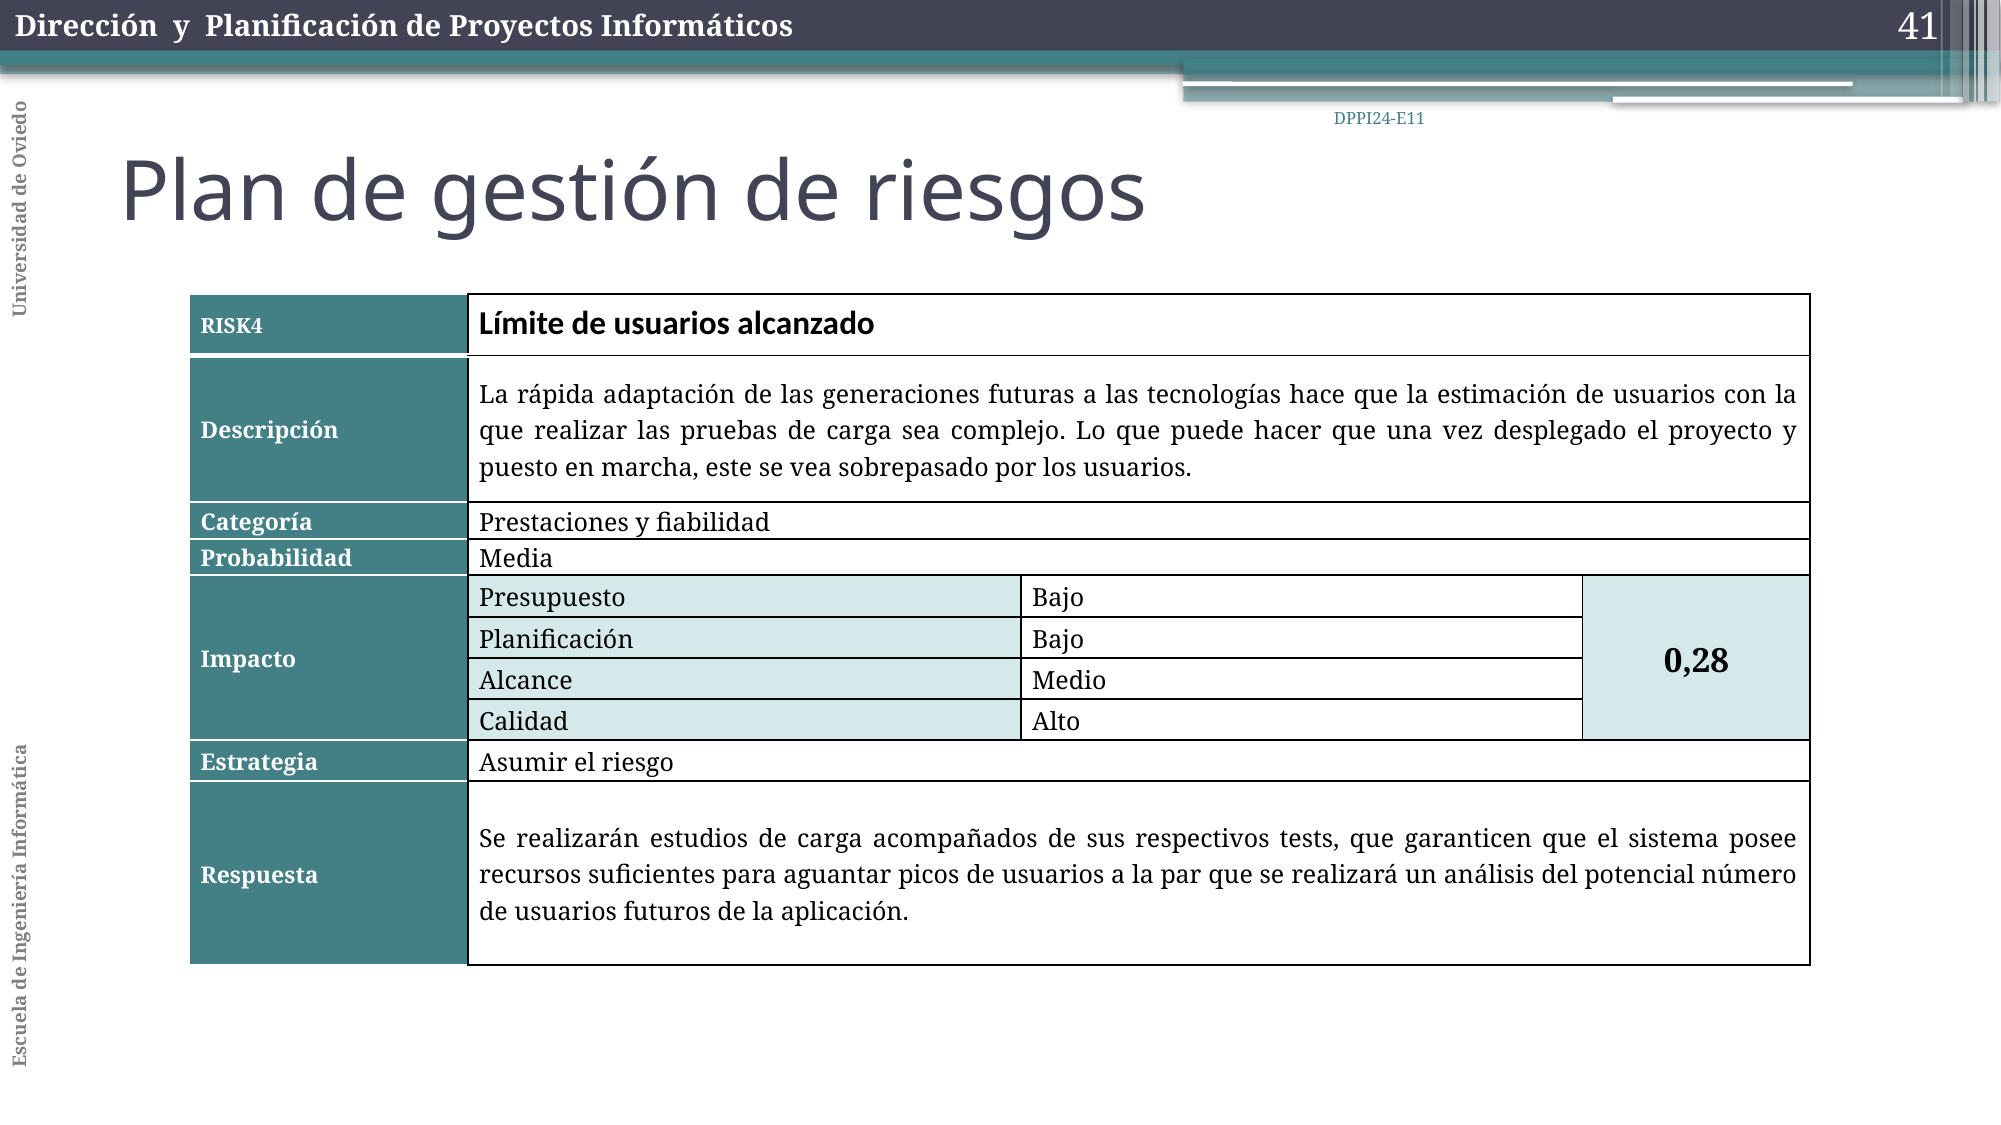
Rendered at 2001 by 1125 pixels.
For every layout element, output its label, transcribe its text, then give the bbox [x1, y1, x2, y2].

table_header RISK4 [190, 295, 467, 353]
table_cell La rápida adaptación de las generaciones futuras a las tecnologías hace que la estimación de usuarios con la que realizar las pruebas de carga sea complejo. Lo que puede hacer que una vez desplegado el proyecto y puesto en marcha, este se vea sobrepasado por los usuarios. [469, 356, 1809, 501]
table_cell Respuesta [190, 782, 467, 964]
text_box Plan de gestión de riesgos [104, 100, 1905, 276]
table_cell Planificación [469, 618, 1020, 657]
table_cell Probabilidad [190, 540, 467, 574]
table_cell Bajo [1022, 576, 1582, 616]
table_cell Medio [1022, 659, 1582, 698]
table_cell Alto [1022, 700, 1582, 739]
table_header Límite de usuarios alcanzado [469, 295, 1809, 355]
table_cell Calidad [469, 700, 1020, 739]
table_cell 0,28 [1583, 576, 1809, 739]
table_cell Descripción [190, 358, 467, 501]
table_cell Media [469, 540, 1809, 574]
table_cell Prestaciones y fiabilidad [469, 503, 1809, 538]
table_cell Categoría [190, 503, 467, 538]
table_cell Impacto [190, 576, 467, 739]
table_cell Se realizarán estudios de carga acompañados de sus respectivos tests, que garanticen que el sistema posee recursos suficientes para aguantar picos de usuarios a la par que se realizará un análisis del potencial número de usuarios futuros de la aplicación. [469, 782, 1809, 964]
table_cell Asumir el riesgo [469, 741, 1809, 780]
slide_number 41 [1788, 0, 1955, 61]
table_cell Bajo [1022, 618, 1582, 657]
table_cell Presupuesto [469, 576, 1020, 616]
table_cell Alcance [469, 659, 1020, 698]
table_cell Estrategia [190, 741, 467, 780]
